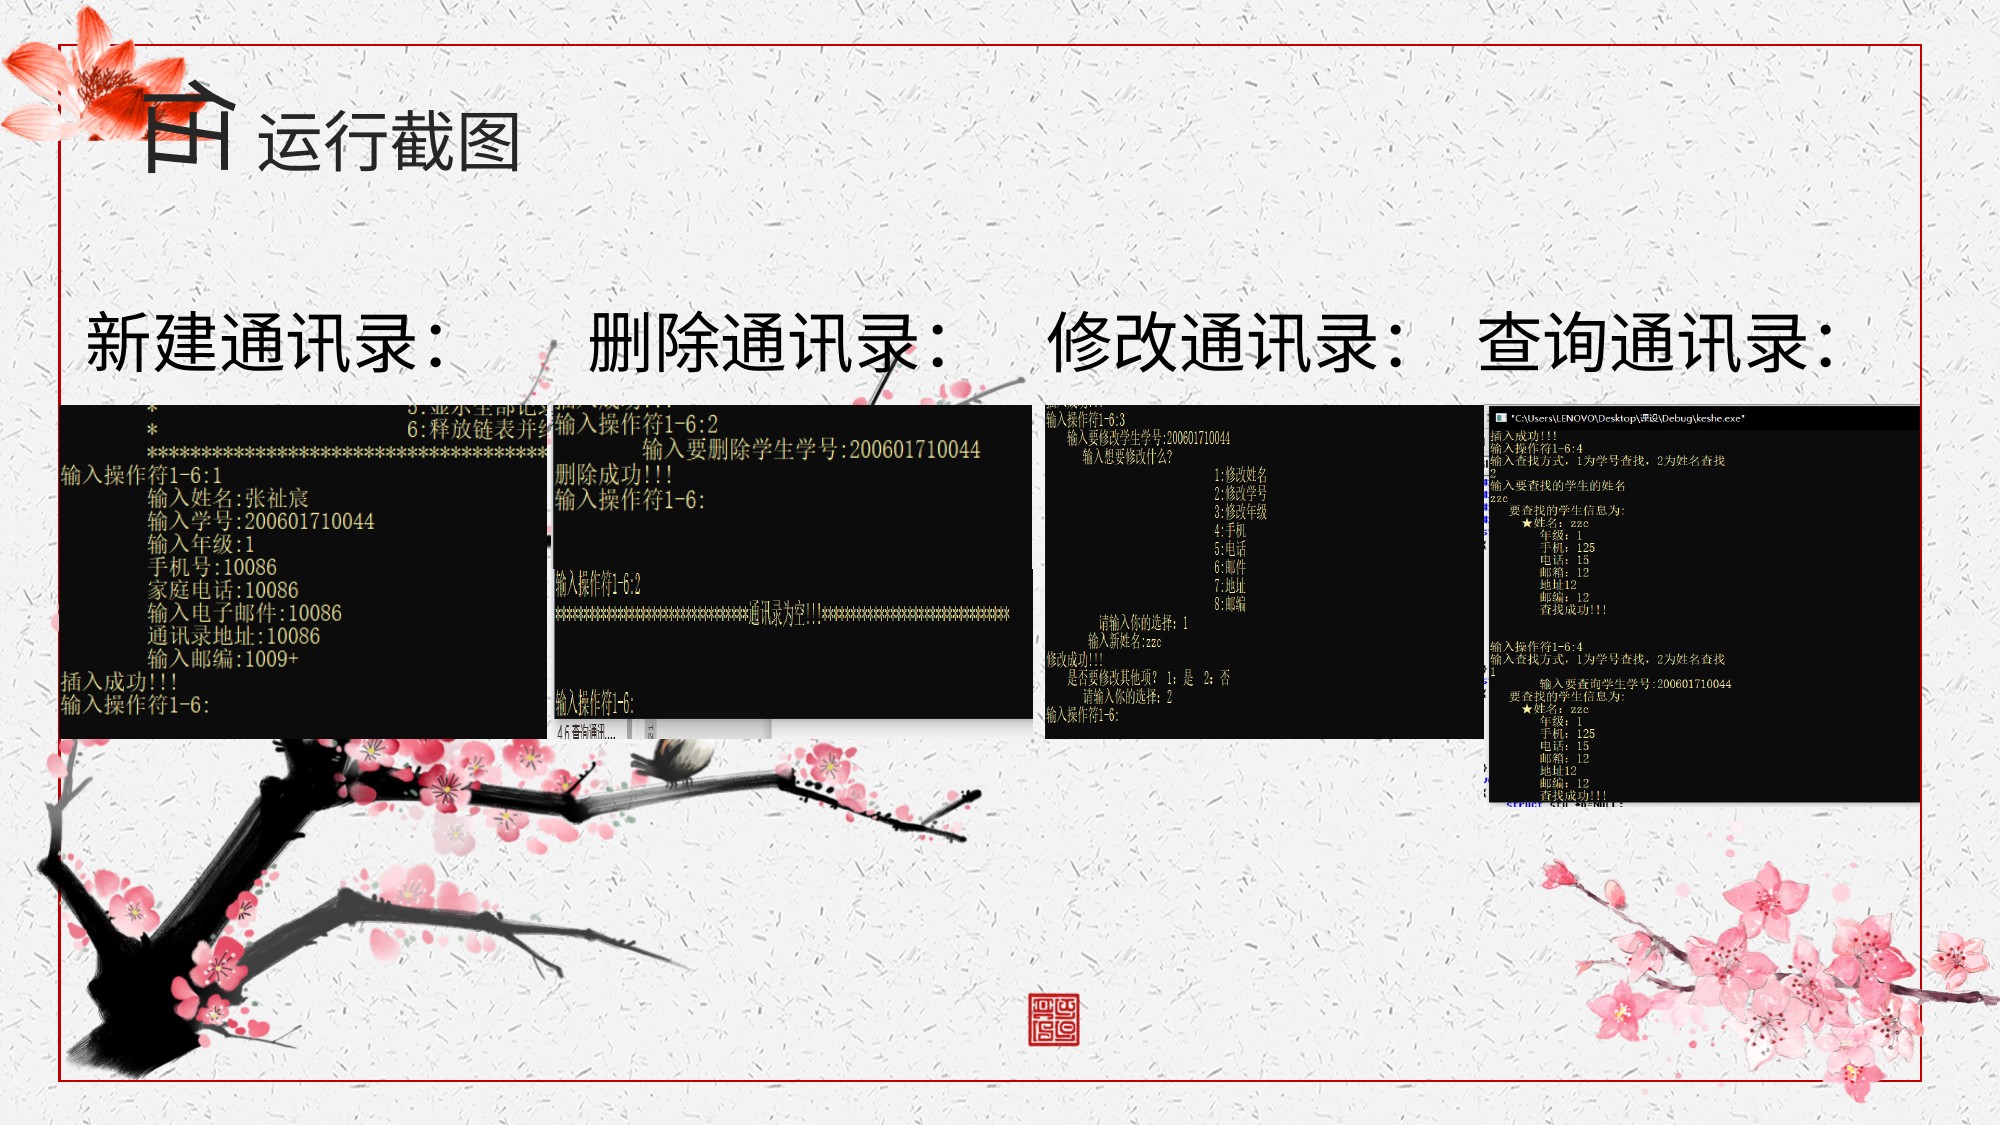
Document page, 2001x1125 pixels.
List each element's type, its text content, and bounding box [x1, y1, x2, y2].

text_box [58, 44, 1922, 806]
text_box 修改通讯录： [1127, 293, 1461, 389]
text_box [108, 63, 673, 188]
picture [0, 0, 2000, 1125]
text_box [1127, 739, 1511, 1082]
text_box 查询通讯录： [1461, 293, 1892, 389]
